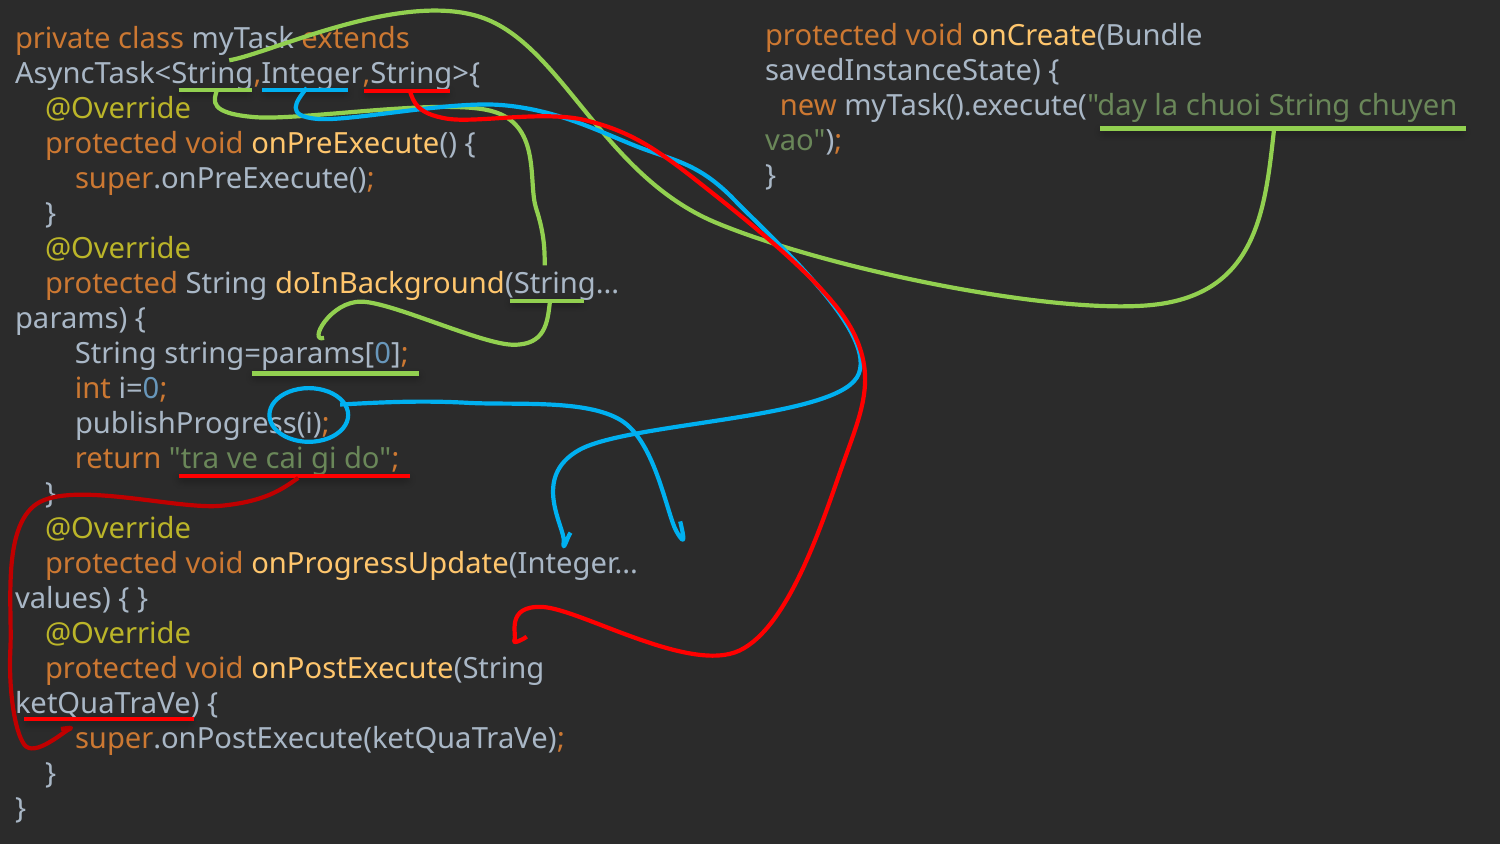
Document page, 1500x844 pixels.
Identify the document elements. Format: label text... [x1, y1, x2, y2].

text_box [316, 299, 450, 341]
text_box [322, 105, 413, 117]
text_box [228, 8, 1276, 309]
text_box private class myTask extends AsyncTask<String,Integer,String>{ @Override protected void onPreExecute() { super.onPreExecute(); } @Override protected String doInBackground(String... params) { String string=params[0]; int i=0; publishProgress(i); return "tra ve cai gi do"; } @Override protected void onProgressUpdate(Integer... values) { } @Override protected void onPostExecute(String ketQuaTraVe) { super.onPostExecute(ketQuaTraVe); } } [0, 12, 750, 832]
text_box protected void onCreate(Bundle savedInstanceState) { new myTask().execute("day la chuoi String chuyen vao"); } [749, 8, 1500, 199]
text_box [339, 399, 487, 456]
text_box [422, 102, 559, 117]
text_box [666, 154, 812, 275]
text_box [7, 484, 294, 751]
text_box [267, 386, 351, 444]
text_box [212, 97, 349, 161]
text_box [411, 100, 868, 658]
text_box [293, 97, 466, 357]
